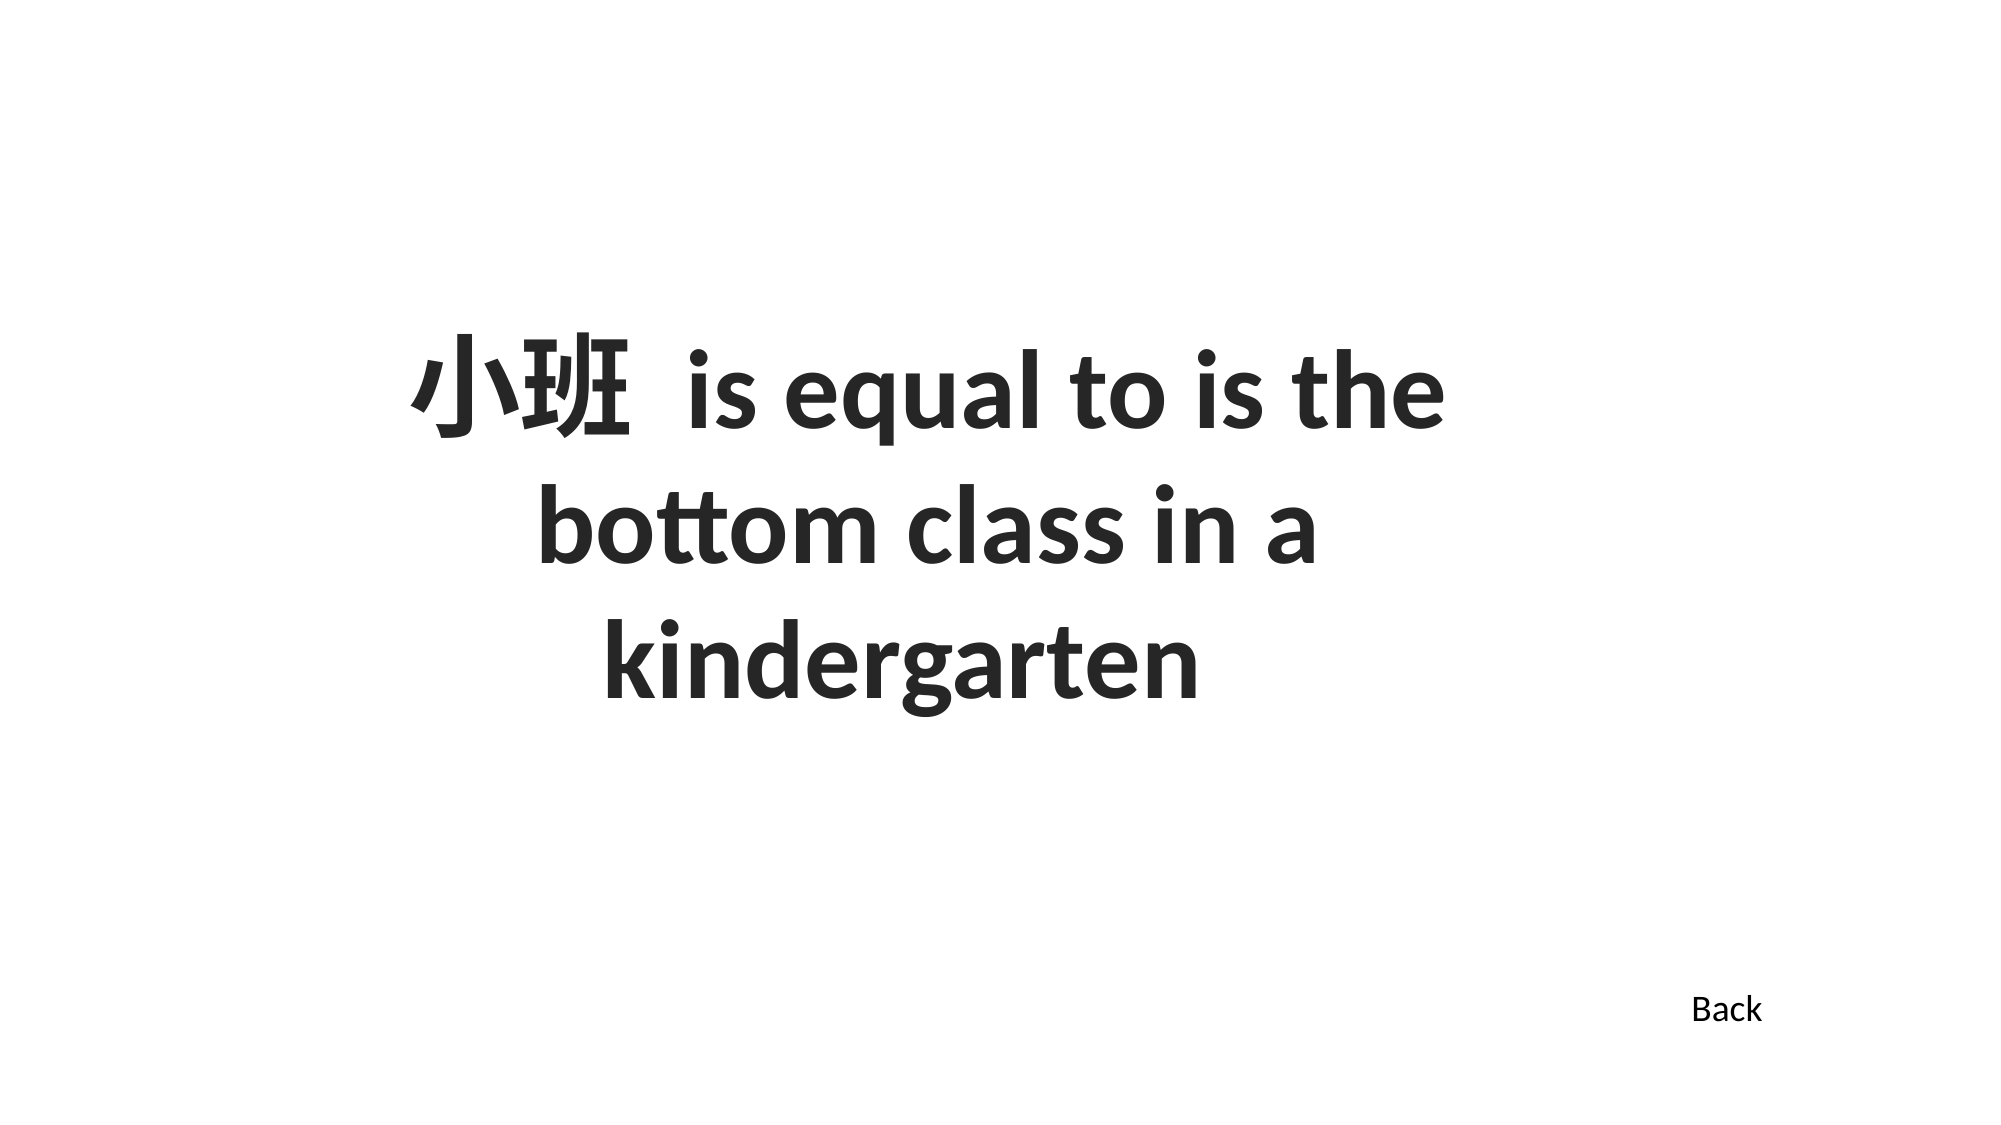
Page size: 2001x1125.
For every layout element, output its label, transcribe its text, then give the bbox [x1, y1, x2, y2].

text_box Back [1676, 976, 1963, 1037]
text_box 小班 is equal to is the bottom class in a kindergarten [273, 308, 1584, 729]
